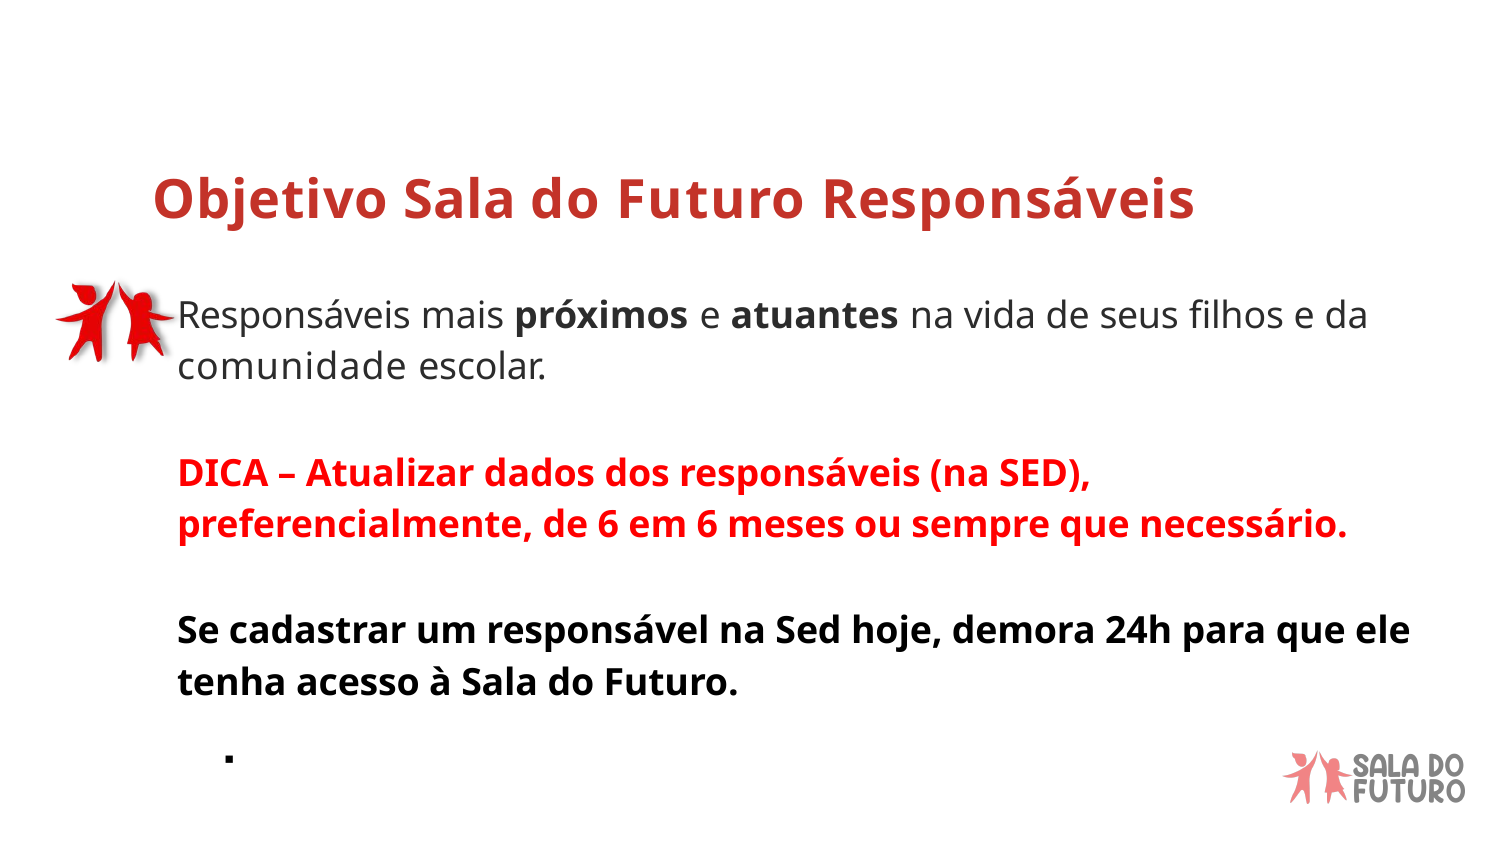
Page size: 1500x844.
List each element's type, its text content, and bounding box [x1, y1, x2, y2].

text_box ▪ [222, 746, 232, 767]
text_box Responsáveis mais próximos e atuantes na vida de seus ﬁlhos e da comunidade escolar. DICA – Atualizar dados dos responsáveis (na SED), preferencialmente, de 6 em 6 meses ou sempre que necessário. Se cadastrar um responsável na Sed hoje, demora 24h para que ele tenha acesso à Sala do Futuro. [174, 282, 1425, 703]
picture [52, 271, 188, 370]
text_box Objetivo Sala do Futuro Responsáveis [150, 162, 1223, 230]
picture [1281, 750, 1465, 804]
